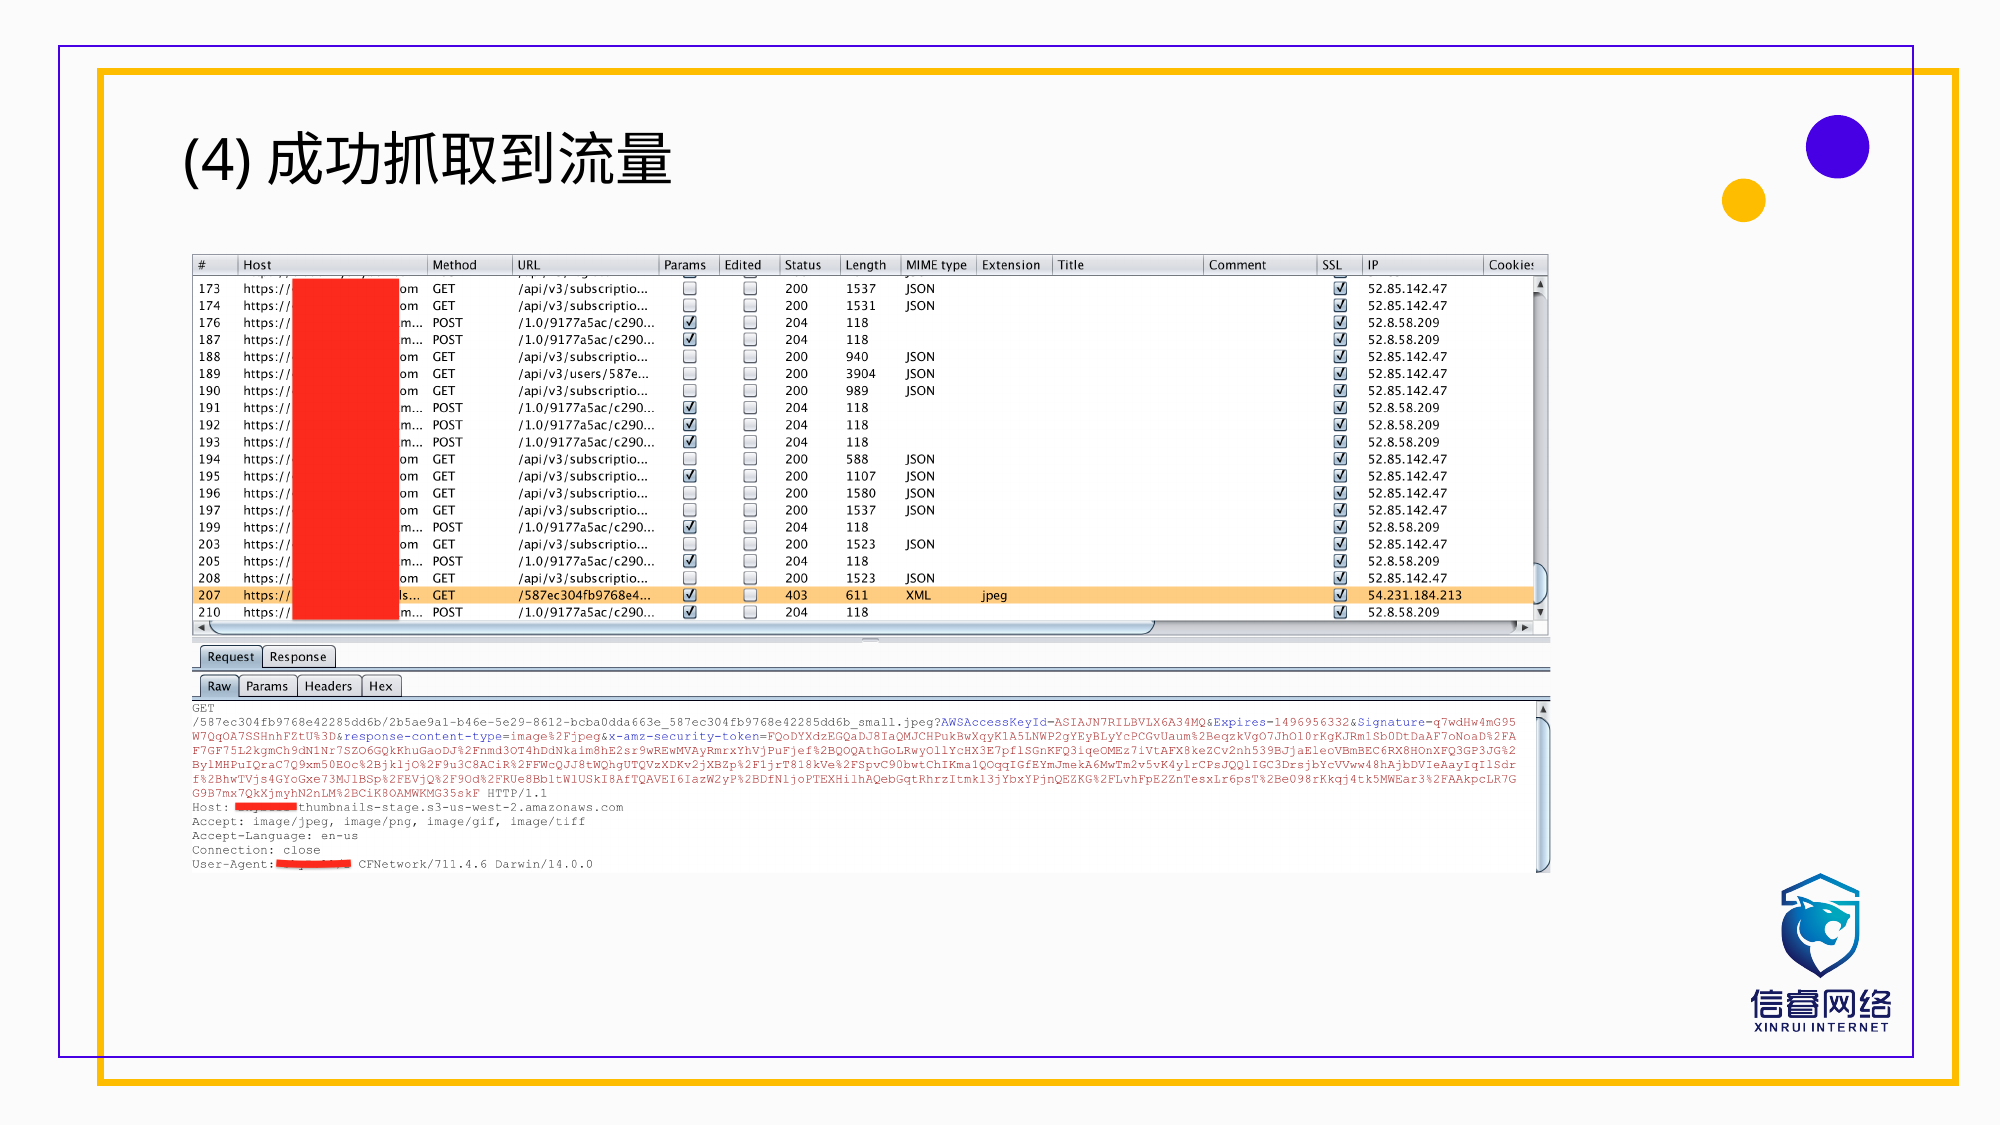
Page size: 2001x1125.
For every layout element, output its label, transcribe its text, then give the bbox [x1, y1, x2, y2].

text_box [58, 45, 1914, 1058]
text_box (4)成功抓取到流量 [169, 115, 689, 200]
picture [192, 252, 1551, 873]
text_box [99, 70, 1956, 1083]
text_box [1804, 114, 1871, 180]
